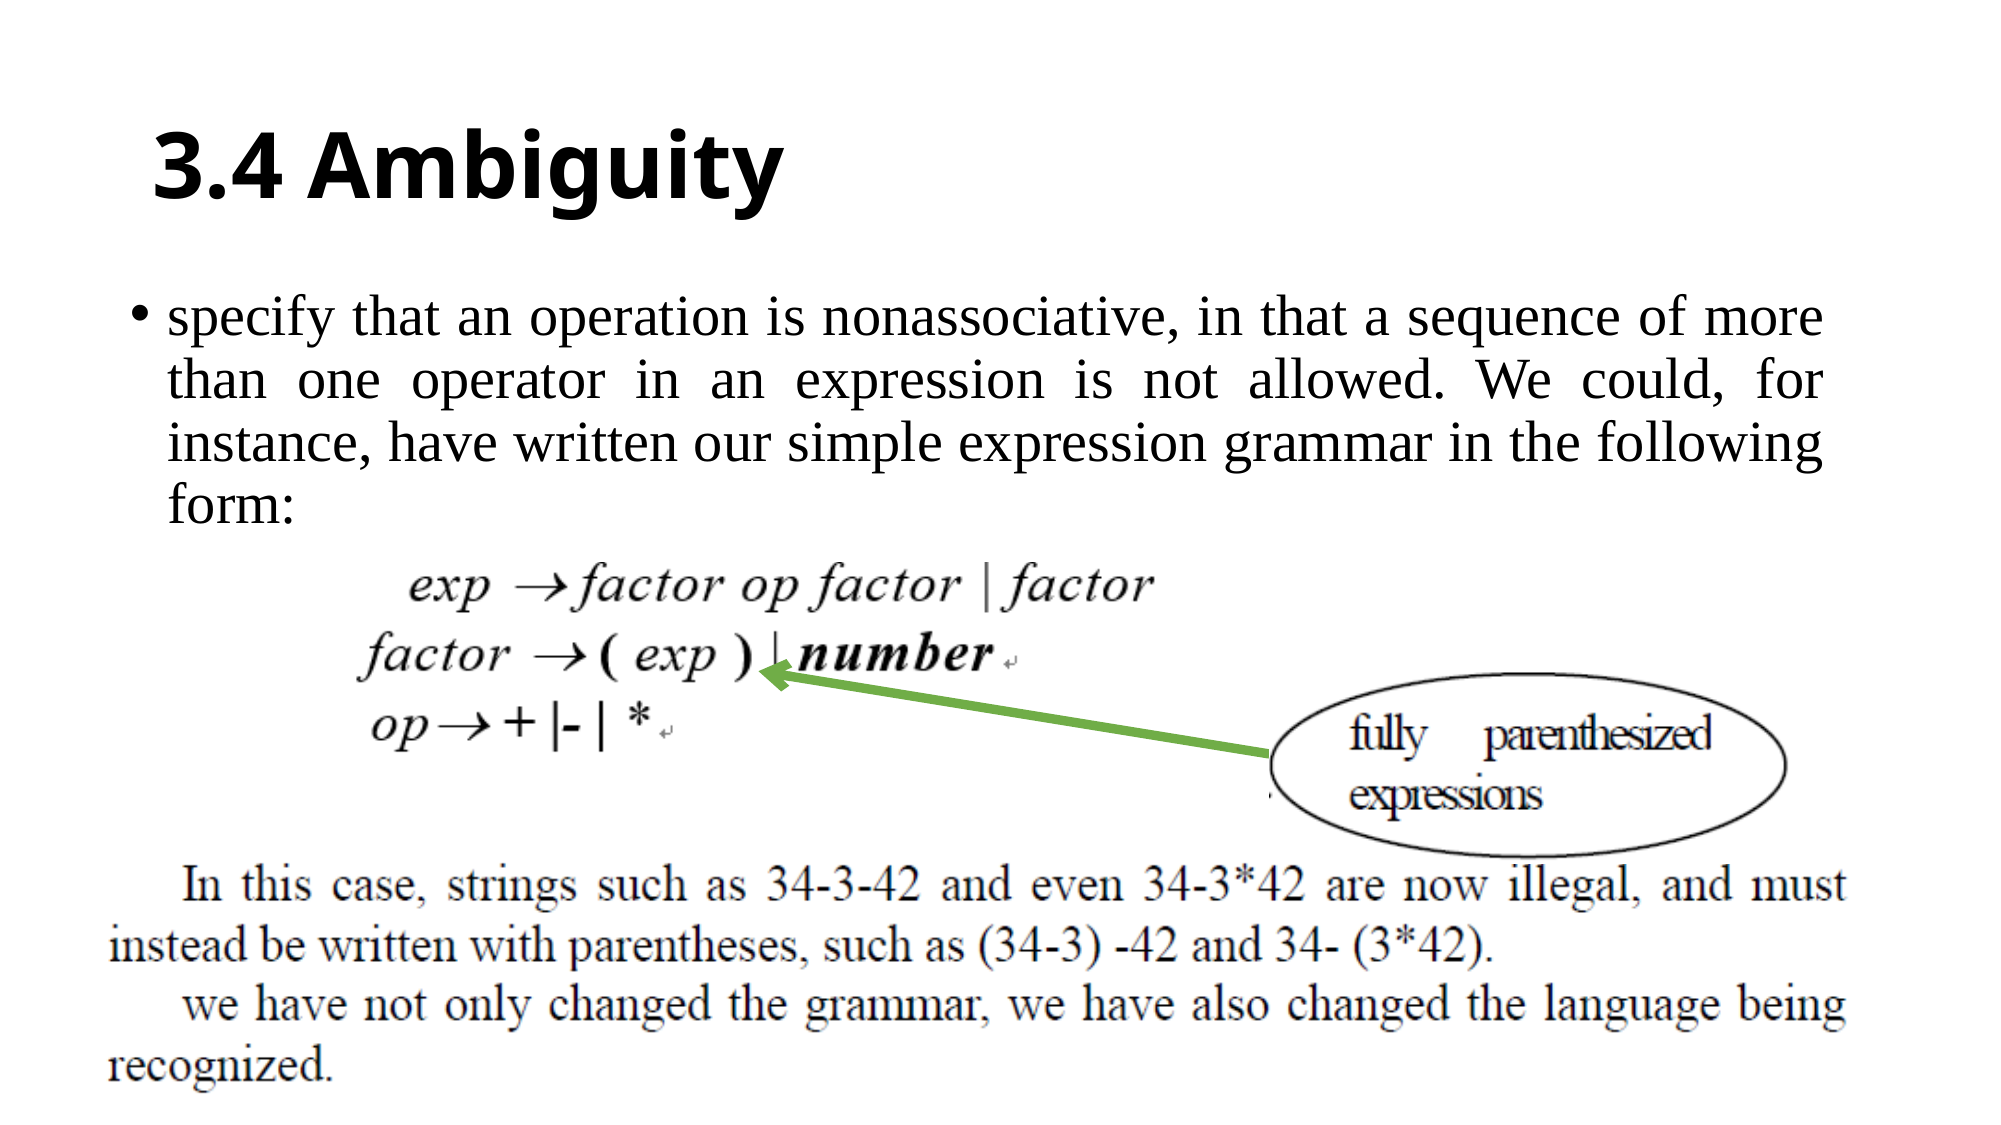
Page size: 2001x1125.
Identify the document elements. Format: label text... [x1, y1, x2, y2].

picture [85, 644, 1863, 1103]
title 3.4 Ambiguity [137, 59, 1863, 278]
picture [340, 562, 1164, 754]
list specify that an operation is nonassociative, in that a sequence of more than one operator in an expression is not allowed. We could, for instance, have written our simple expression grammar in the following form: [114, 277, 1840, 854]
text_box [758, 671, 1269, 754]
